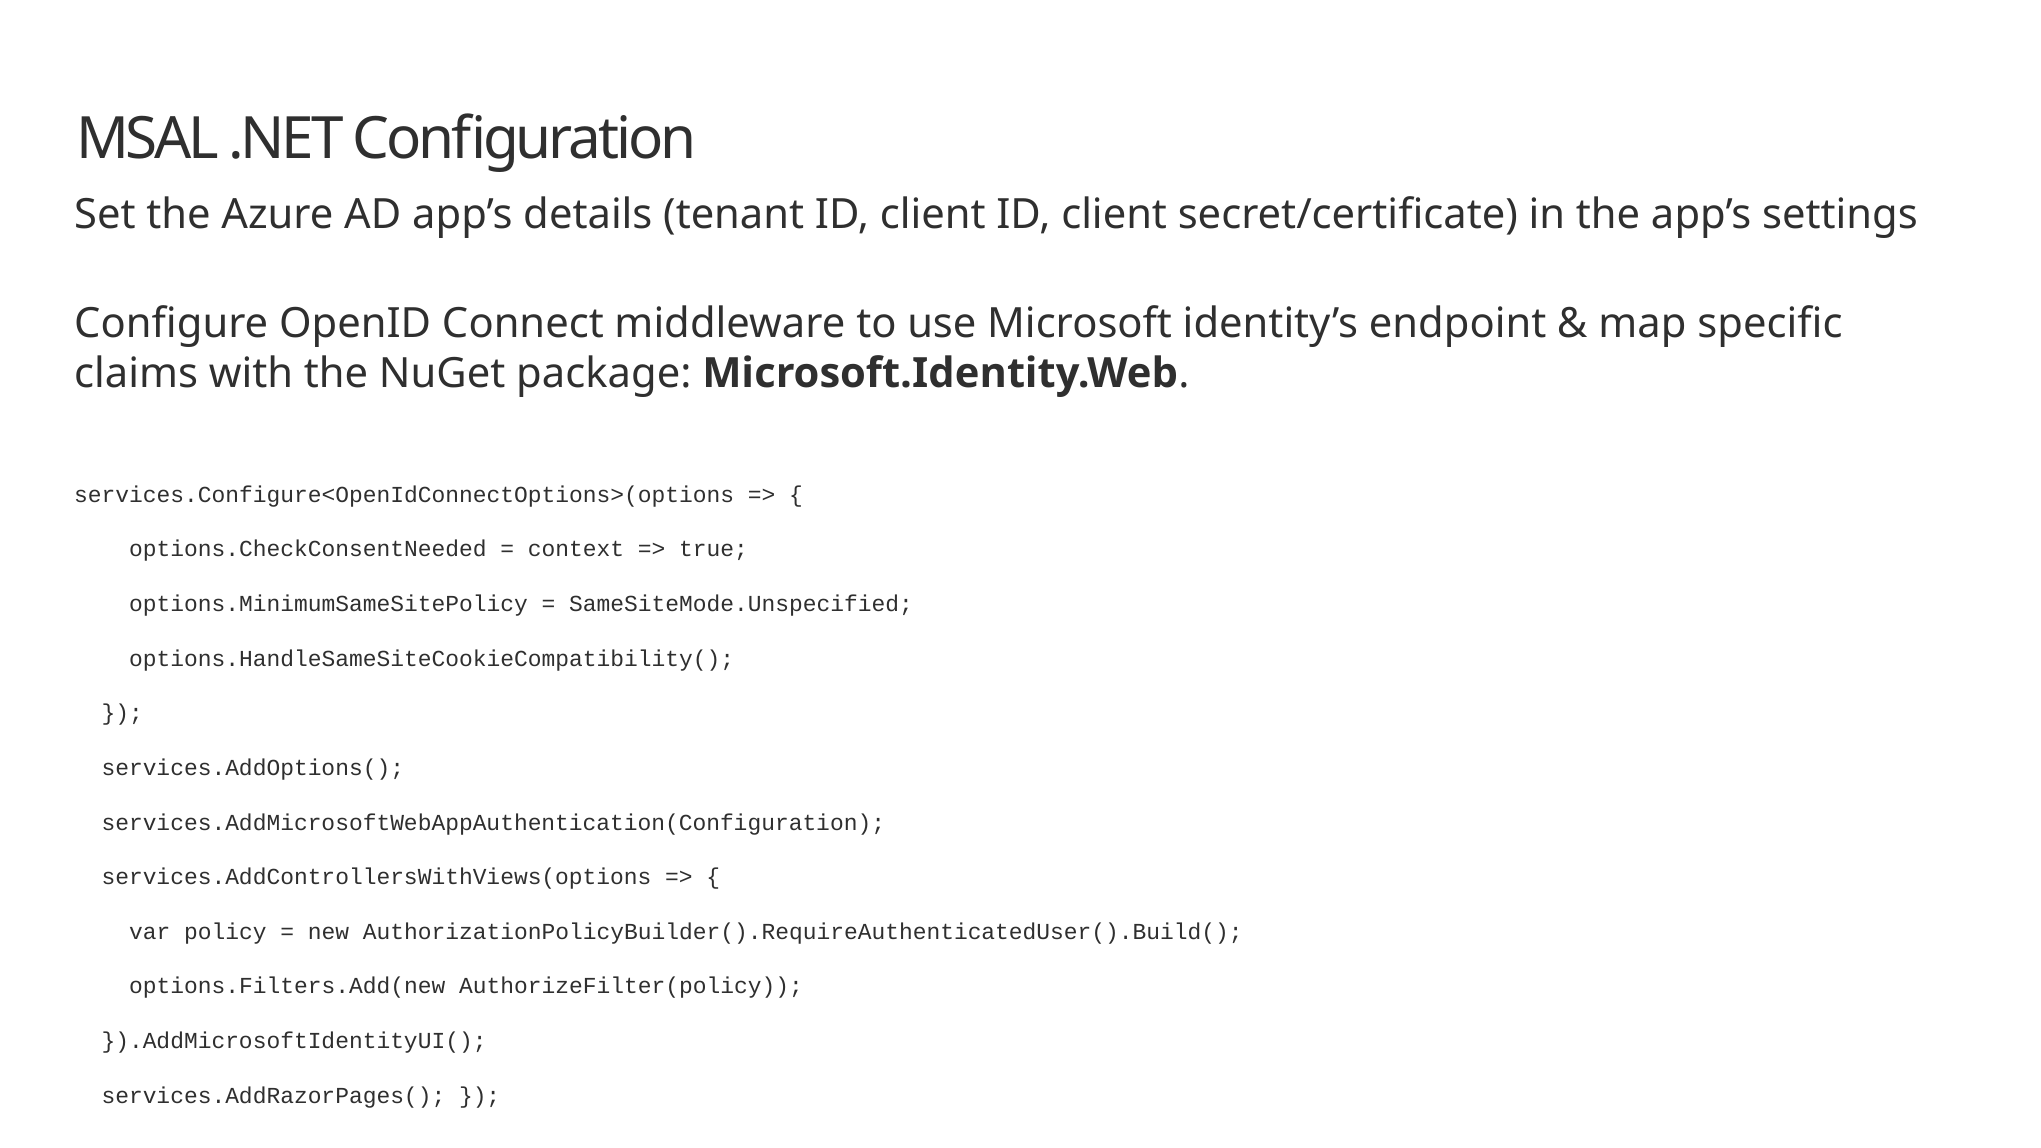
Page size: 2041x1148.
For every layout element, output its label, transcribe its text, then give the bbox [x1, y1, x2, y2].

title MSAL .NET Configuration [76, 103, 1969, 172]
list Set the Azure AD app’s details (tenant ID, client ID, client secret/certificate) in the app’s settings Configure OpenID Connect middleware to use Microsoft identity’s endpoint & map specific claims with the NuGet package: Microsoft.Identity.Web. services.Configure<OpenIdConnectOptions>(options => { options.CheckConsentNeeded = context => true; options.MinimumSameSitePolicy = SameSiteMode.Unspecified; options.HandleSameSiteCookieCompatibility(); }); services.AddOptions(); services.AddMicrosoftWebAppAuthentication(Configuration); services.AddControllersWithViews(options => { var policy = new AuthorizationPolicyBuilder().RequireAuthenticatedUser().Build(); options.Filters.Add(new AuthorizeFilter(policy)); }).AddMicrosoftIdentityUI(); services.AddRazorPages(); }); [74, 187, 1967, 1125]
